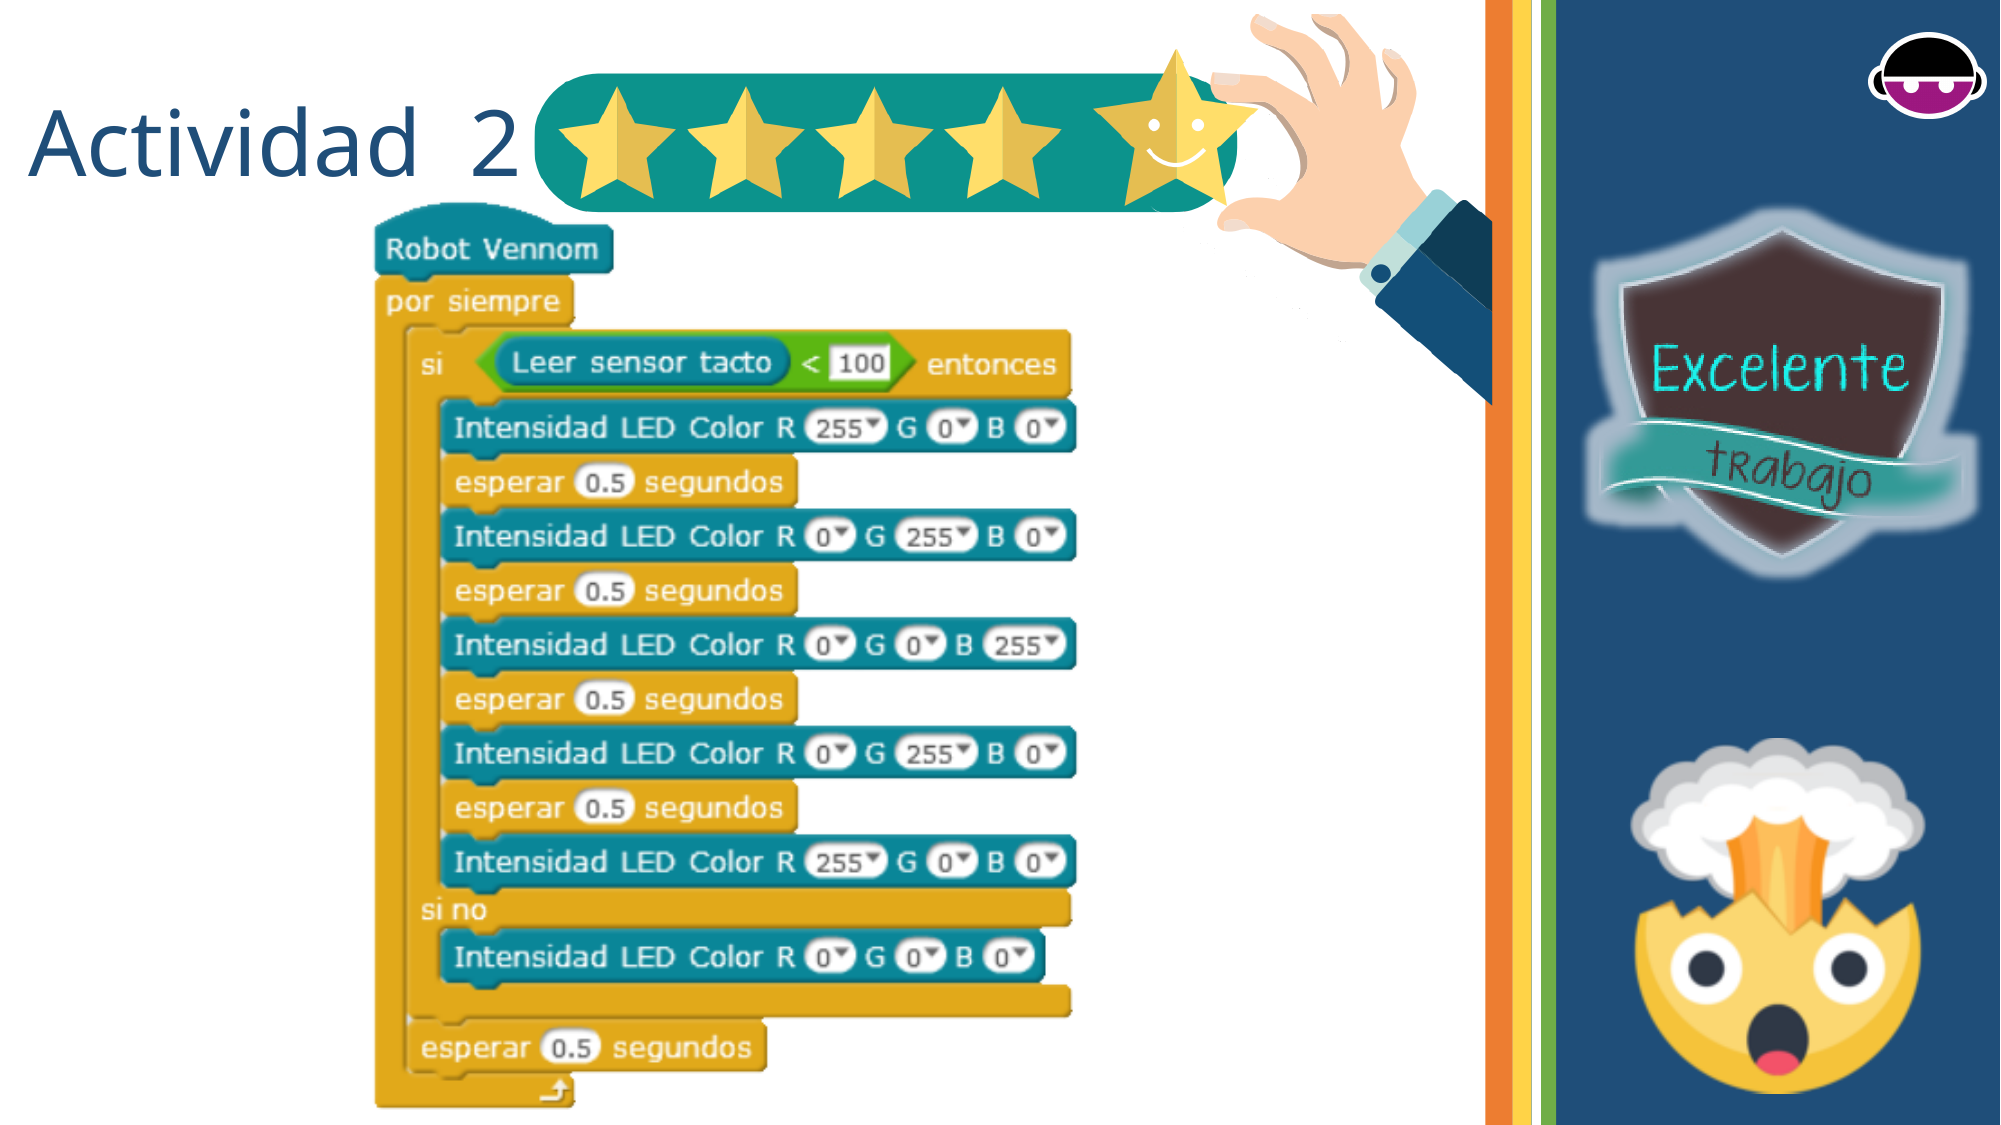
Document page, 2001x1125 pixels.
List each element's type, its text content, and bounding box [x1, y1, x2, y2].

title Actividad 2 [13, 62, 534, 231]
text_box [1485, 0, 2000, 1125]
picture [1868, 32, 1987, 119]
picture [332, 14, 1493, 1111]
picture [1600, 738, 1957, 1095]
picture [1534, 146, 2000, 634]
